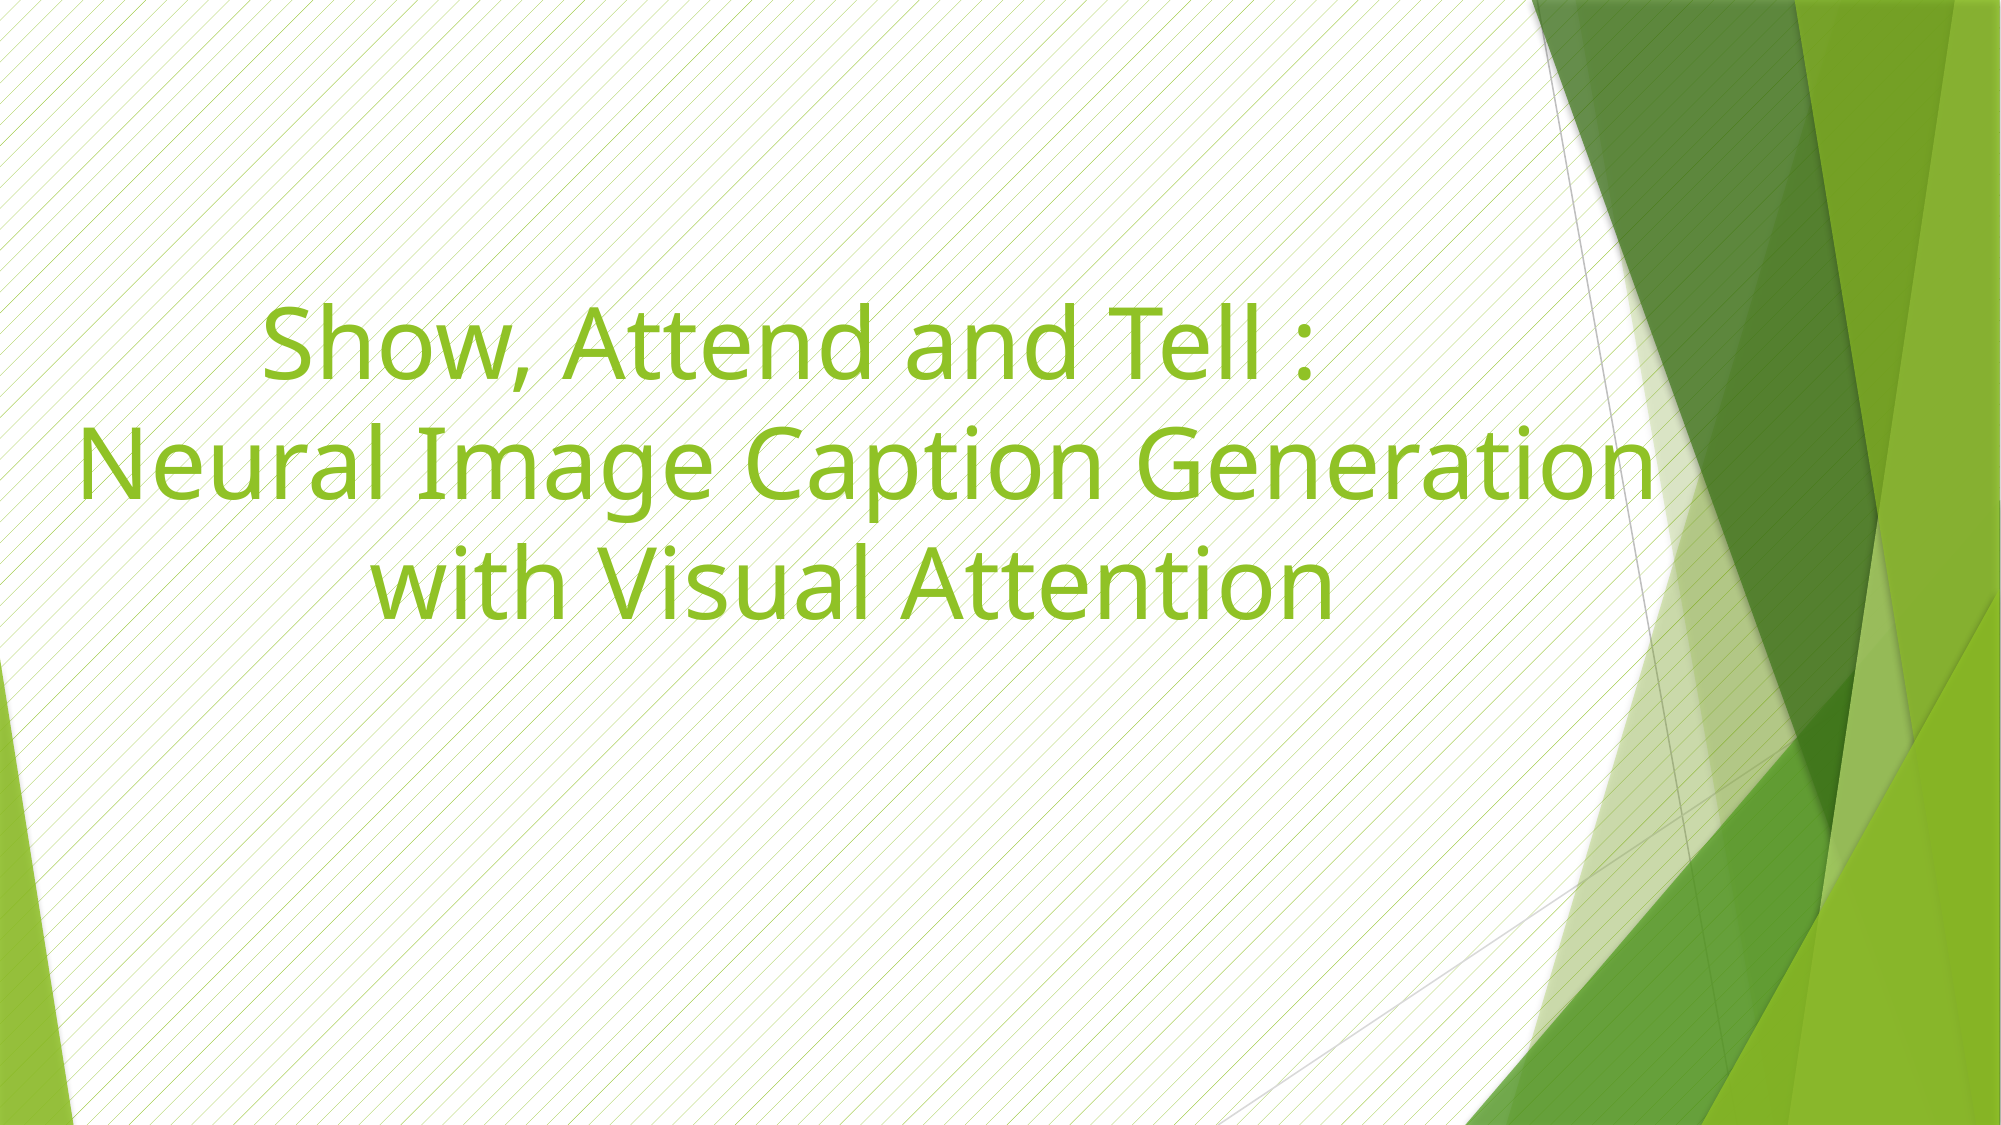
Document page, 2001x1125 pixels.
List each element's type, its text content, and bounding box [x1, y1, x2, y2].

title Show, Attend and Tell : Neural Image Caption Generation with Visual Attention [0, 272, 1710, 808]
